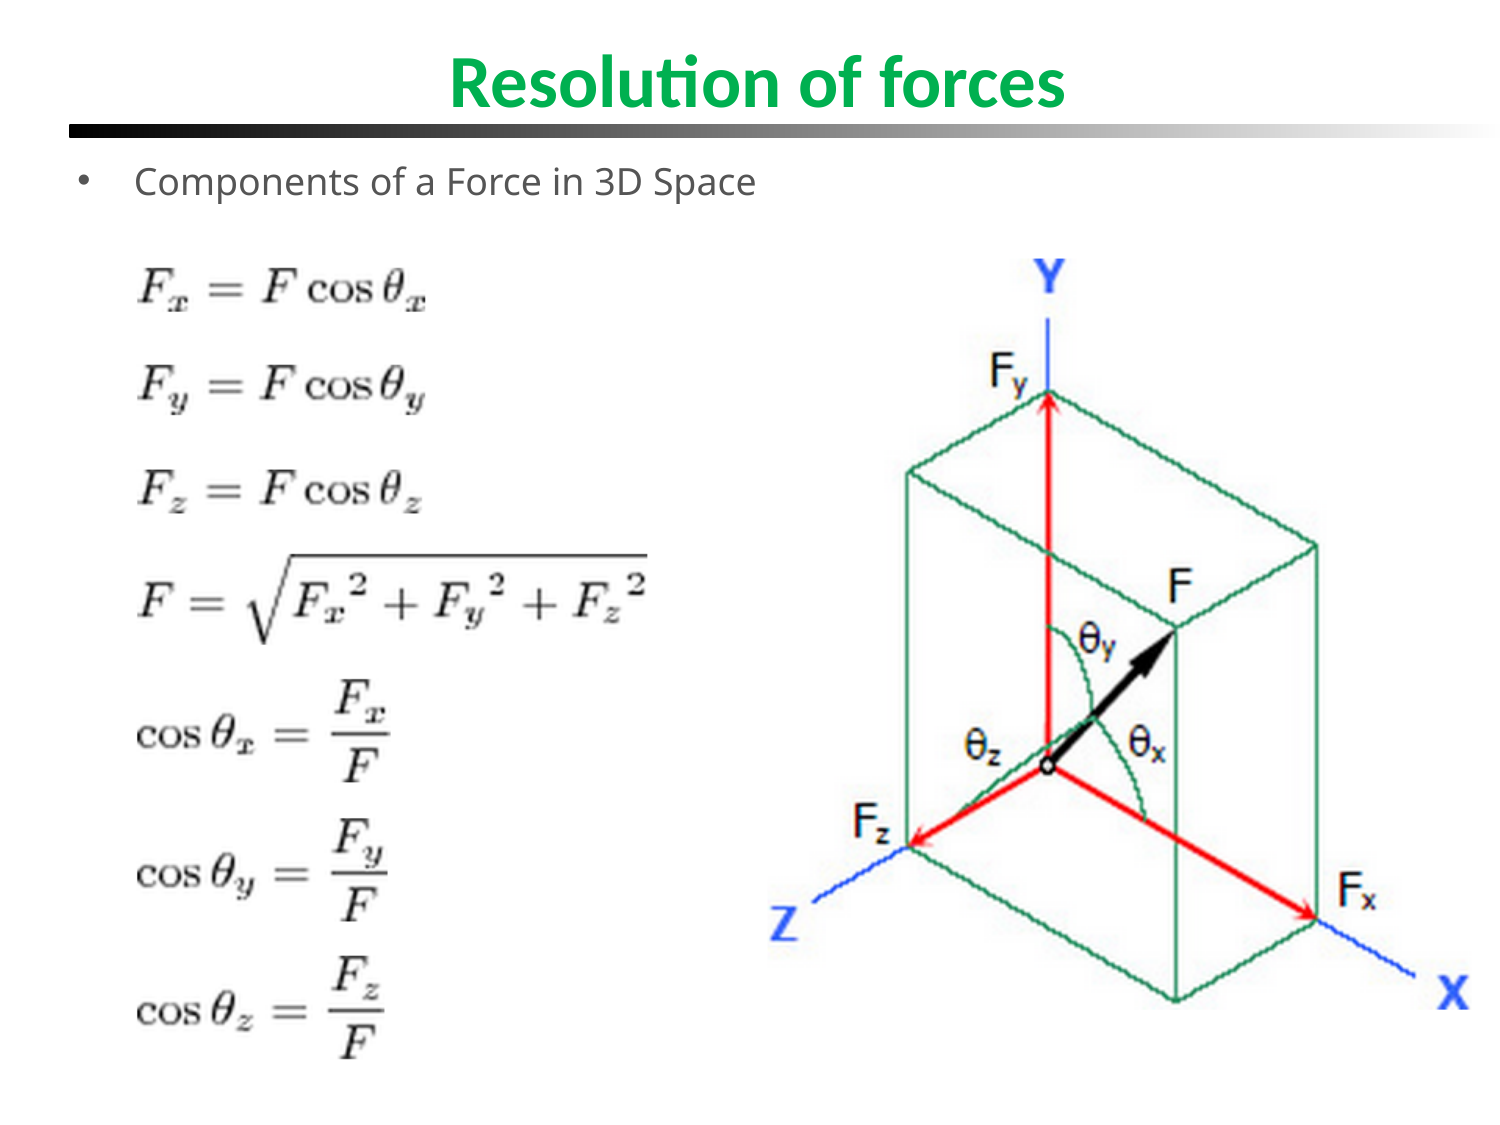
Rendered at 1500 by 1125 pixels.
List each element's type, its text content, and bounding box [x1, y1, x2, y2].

picture [124, 237, 1500, 1090]
text_box [69, 124, 1500, 138]
text_box Resolution of forces [224, 24, 1309, 124]
list Components of a Force in 3D Space [62, 149, 1438, 1000]
